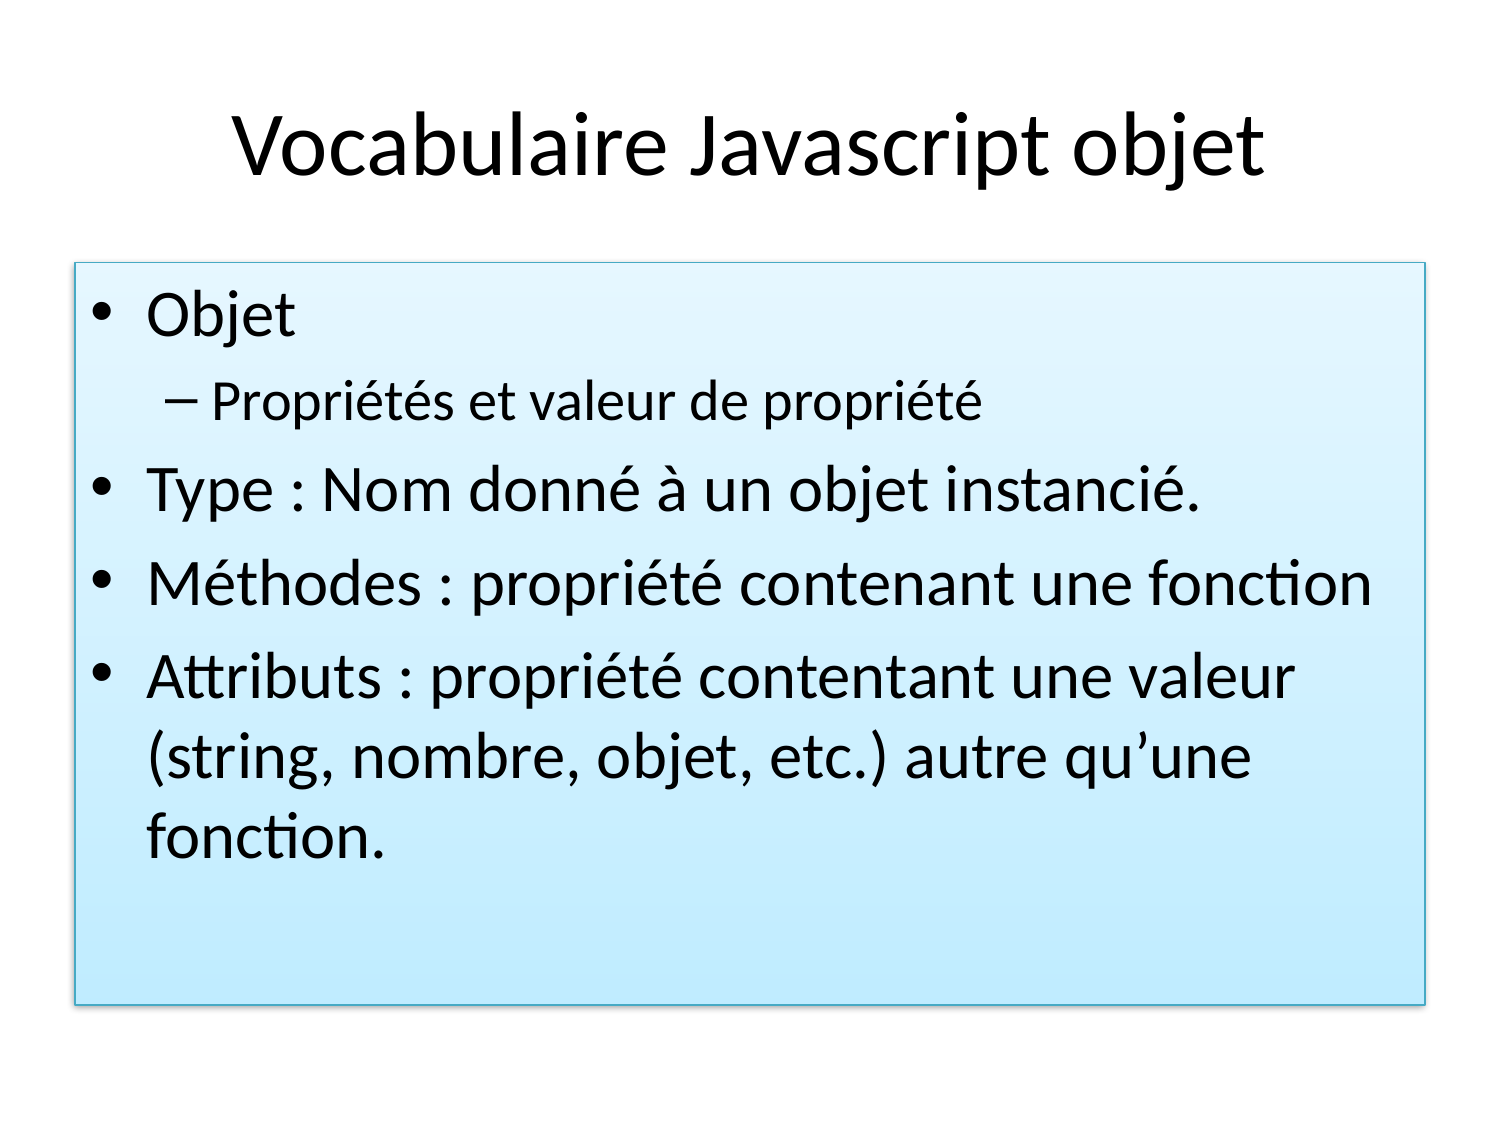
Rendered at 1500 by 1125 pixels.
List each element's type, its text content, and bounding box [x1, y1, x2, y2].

list Objet Propriétés et valeur de propriété Type : Nom donné à un objet instancié. Méthodes : propriété contenant une fonction Attributs : propriété contentant une valeur (string, nombre, objet, etc.) autre qu’une fonction. [74, 262, 1426, 1006]
title Vocabulaire Javascript objet [75, 45, 1425, 233]
